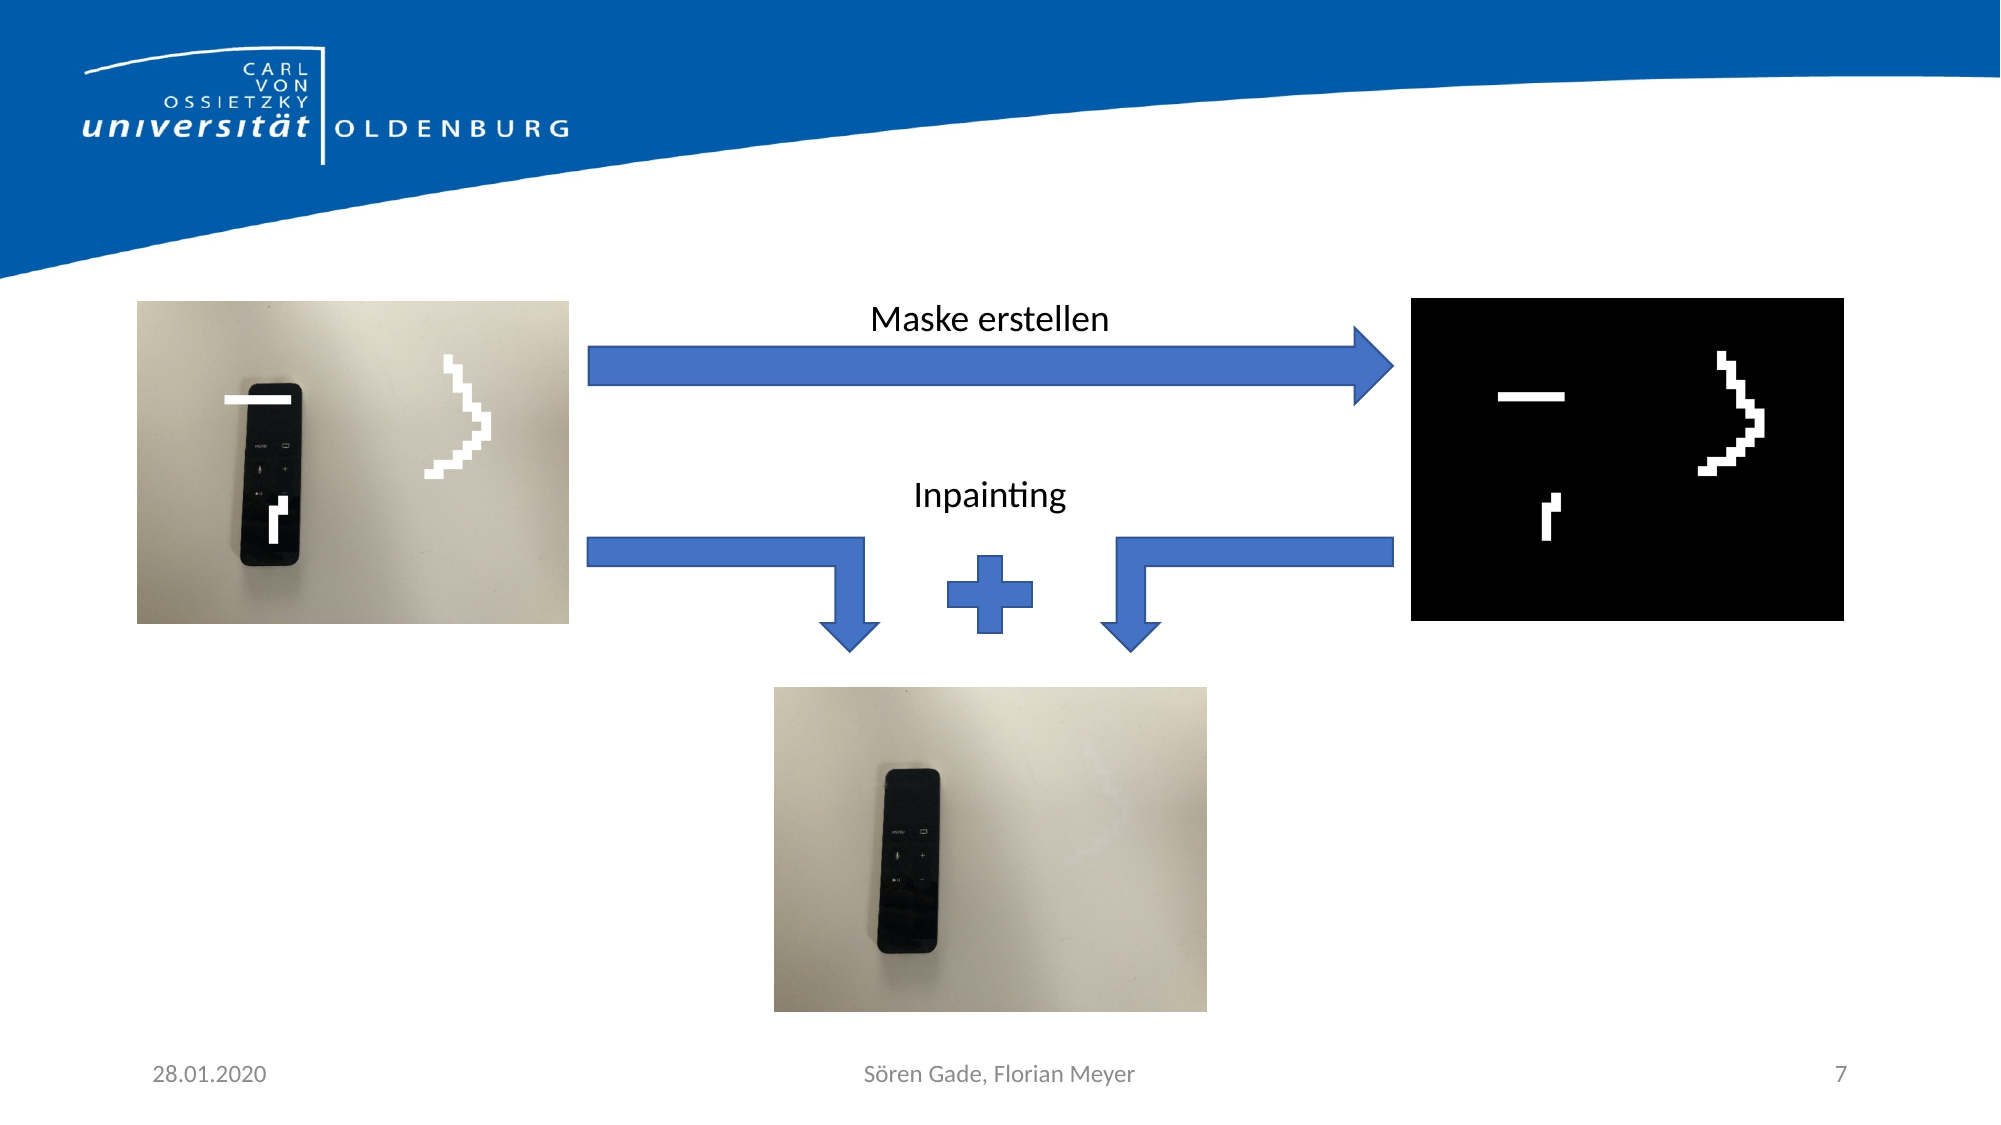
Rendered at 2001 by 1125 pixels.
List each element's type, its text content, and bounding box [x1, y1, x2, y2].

text_box [587, 325, 1395, 407]
text_box Maske erstellen [853, 287, 1127, 347]
text_box Inpainting [865, 462, 1115, 523]
text_box [947, 555, 1033, 634]
picture [773, 687, 1207, 1012]
picture [0, 0, 2000, 641]
footer Sören Gade, Florian Meyer [662, 1042, 1338, 1103]
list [137, 301, 569, 624]
slide_number 7 [1412, 1042, 1863, 1103]
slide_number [137, 1042, 588, 1103]
text_box [1099, 536, 1394, 654]
text_box [586, 536, 881, 654]
